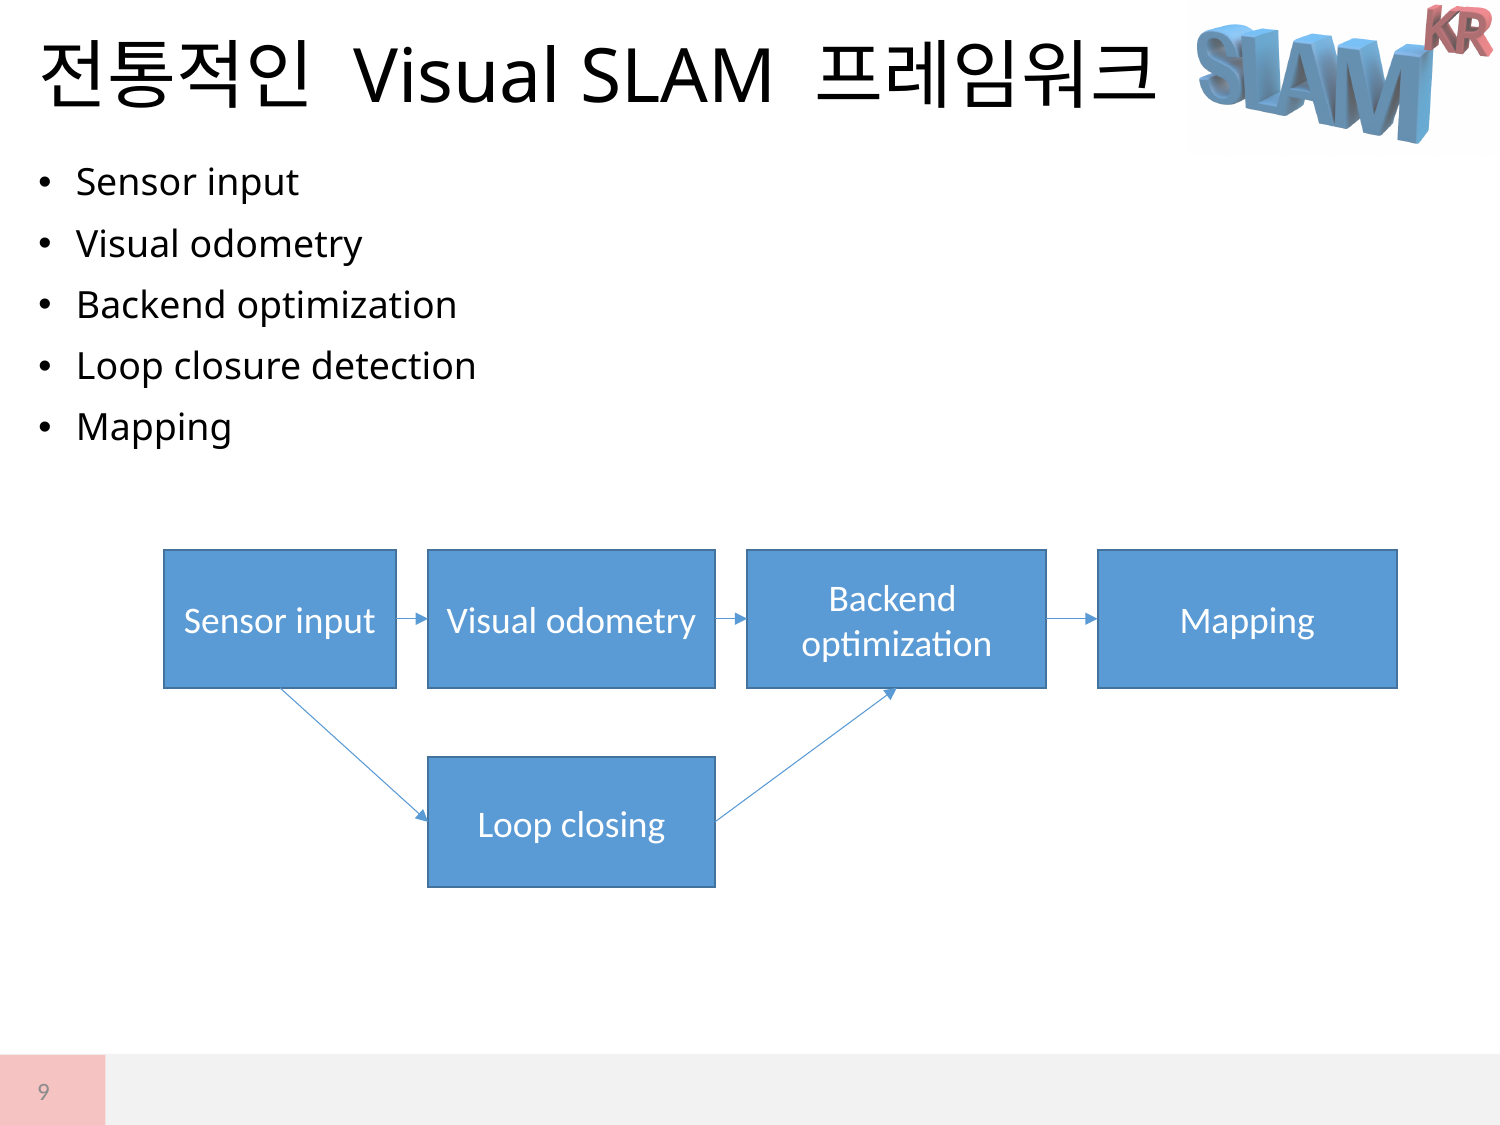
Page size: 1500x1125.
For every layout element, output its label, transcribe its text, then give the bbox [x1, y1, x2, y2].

list Sensor input Visual odometry Backend optimization Loop closure detection Mapping [23, 155, 1483, 1051]
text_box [164, 549, 1397, 887]
title 전통적인 Visual SLAM 프레임워크 [23, 17, 1397, 141]
slide_number 9 [3, 1060, 71, 1121]
